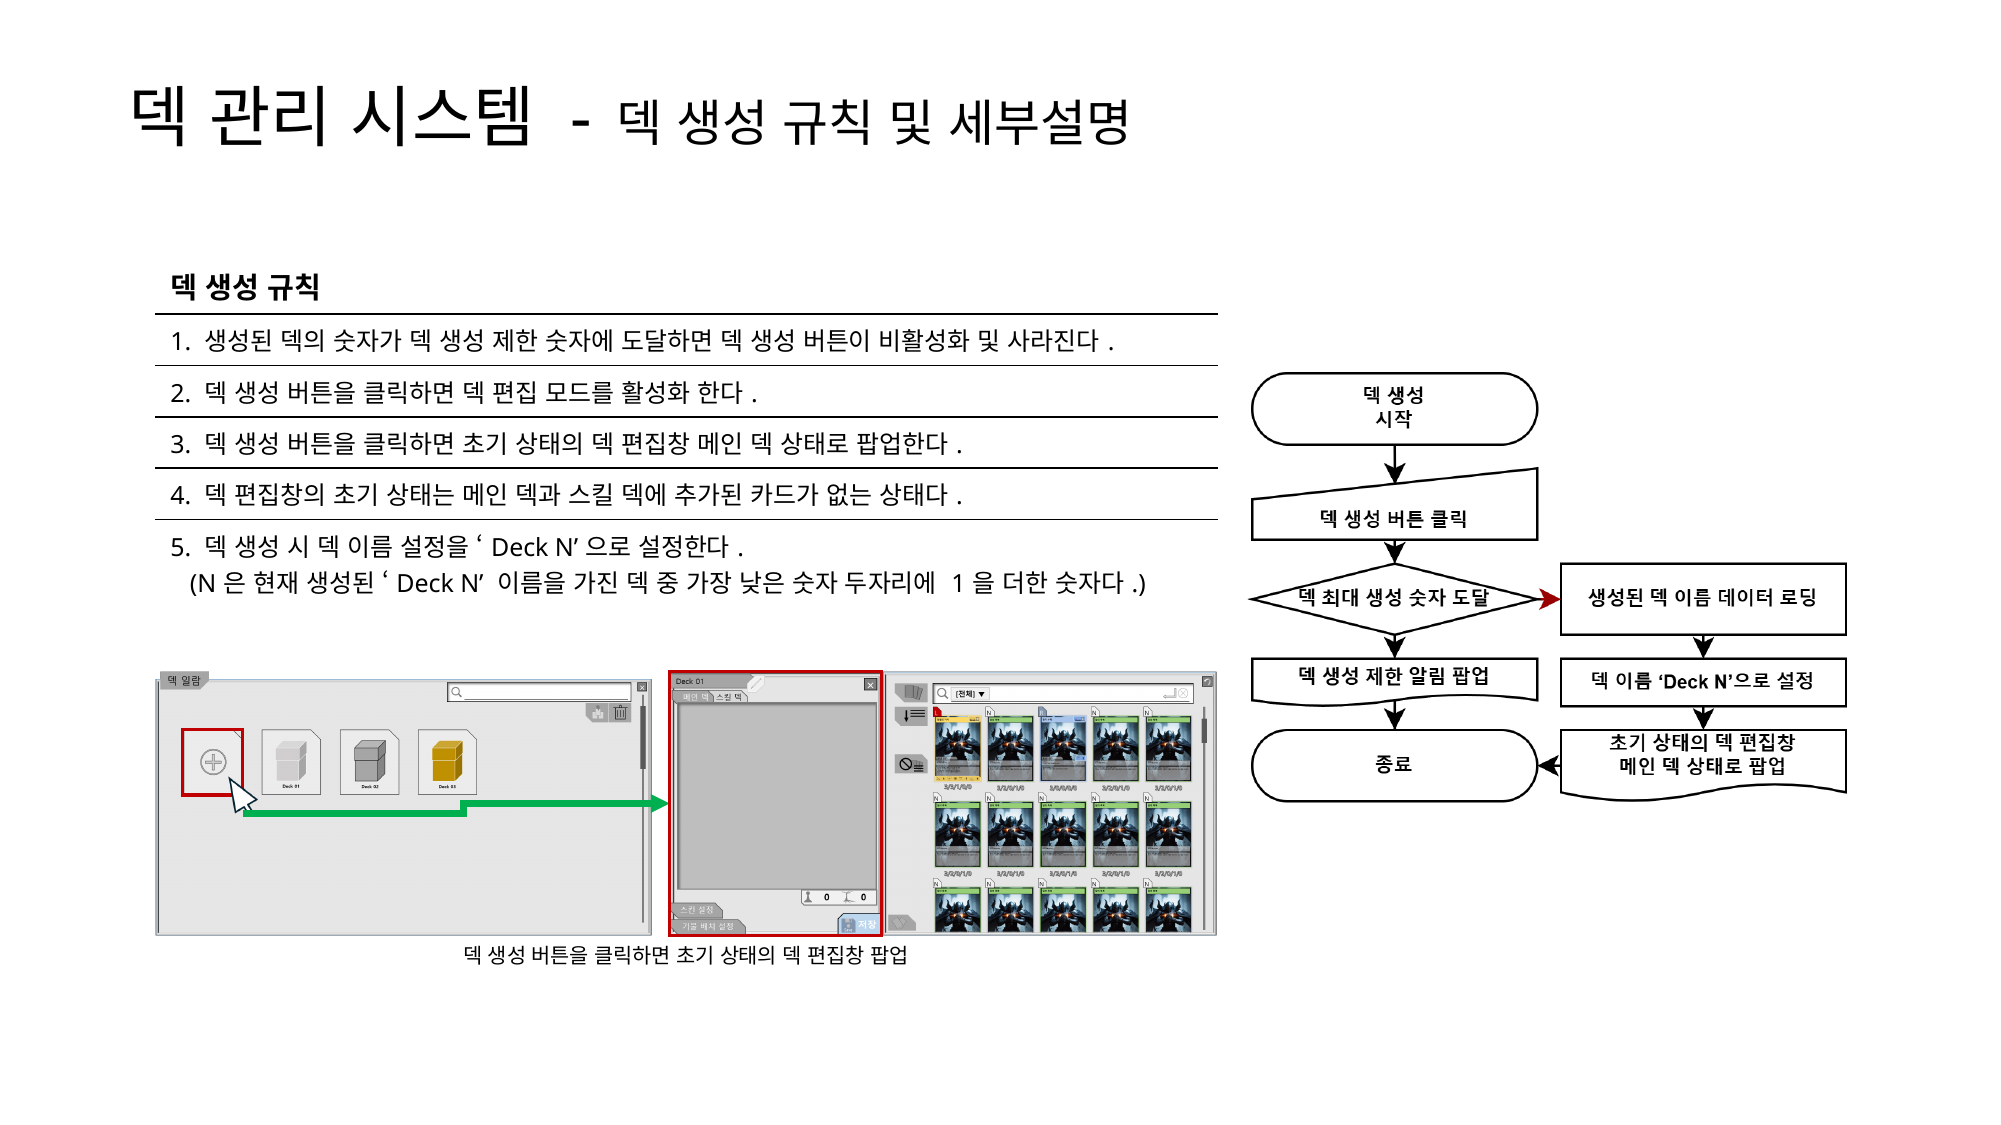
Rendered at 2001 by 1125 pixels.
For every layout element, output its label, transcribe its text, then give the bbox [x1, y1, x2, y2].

text_box 덱 관리 시스템 - 덱 생성 규칙 및 세부설명 [113, 63, 1886, 167]
table_cell 4. 덱 편집창의 초기 상태는 메인 덱과 스킬 덱에 추가된 카드가 없는 상태다. [155, 469, 1218, 519]
table_cell 2. 덱 생성 버튼을 클릭하면 덱 편집 모드를 활성화 한다. [155, 366, 1218, 416]
picture [1227, 348, 1873, 826]
table_cell 1. 생성된 덱의 숫자가 덱 생성 제한 숫자에 도달하면 덱 생성 버튼이 비활성화 및 사라진다. [155, 315, 1218, 365]
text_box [155, 671, 1217, 963]
table_cell 3. 덱 생성 버튼을 클릭하면 초기 상태의 덱 편집창 메인 덱 상태로 팝업한다. [155, 418, 1218, 467]
table_header 덱 생성 규칙 [155, 257, 1218, 313]
table_cell 5. 덱 생성 시 덱 이름 설정을 ‘Deck N’으로 설정한다. (N은 현재 생성된 ‘Deck N’ 이름을 가진 덱 중 가장 낮은 숫자 두자리에 1을 더한 숫자다.) [155, 520, 1218, 607]
